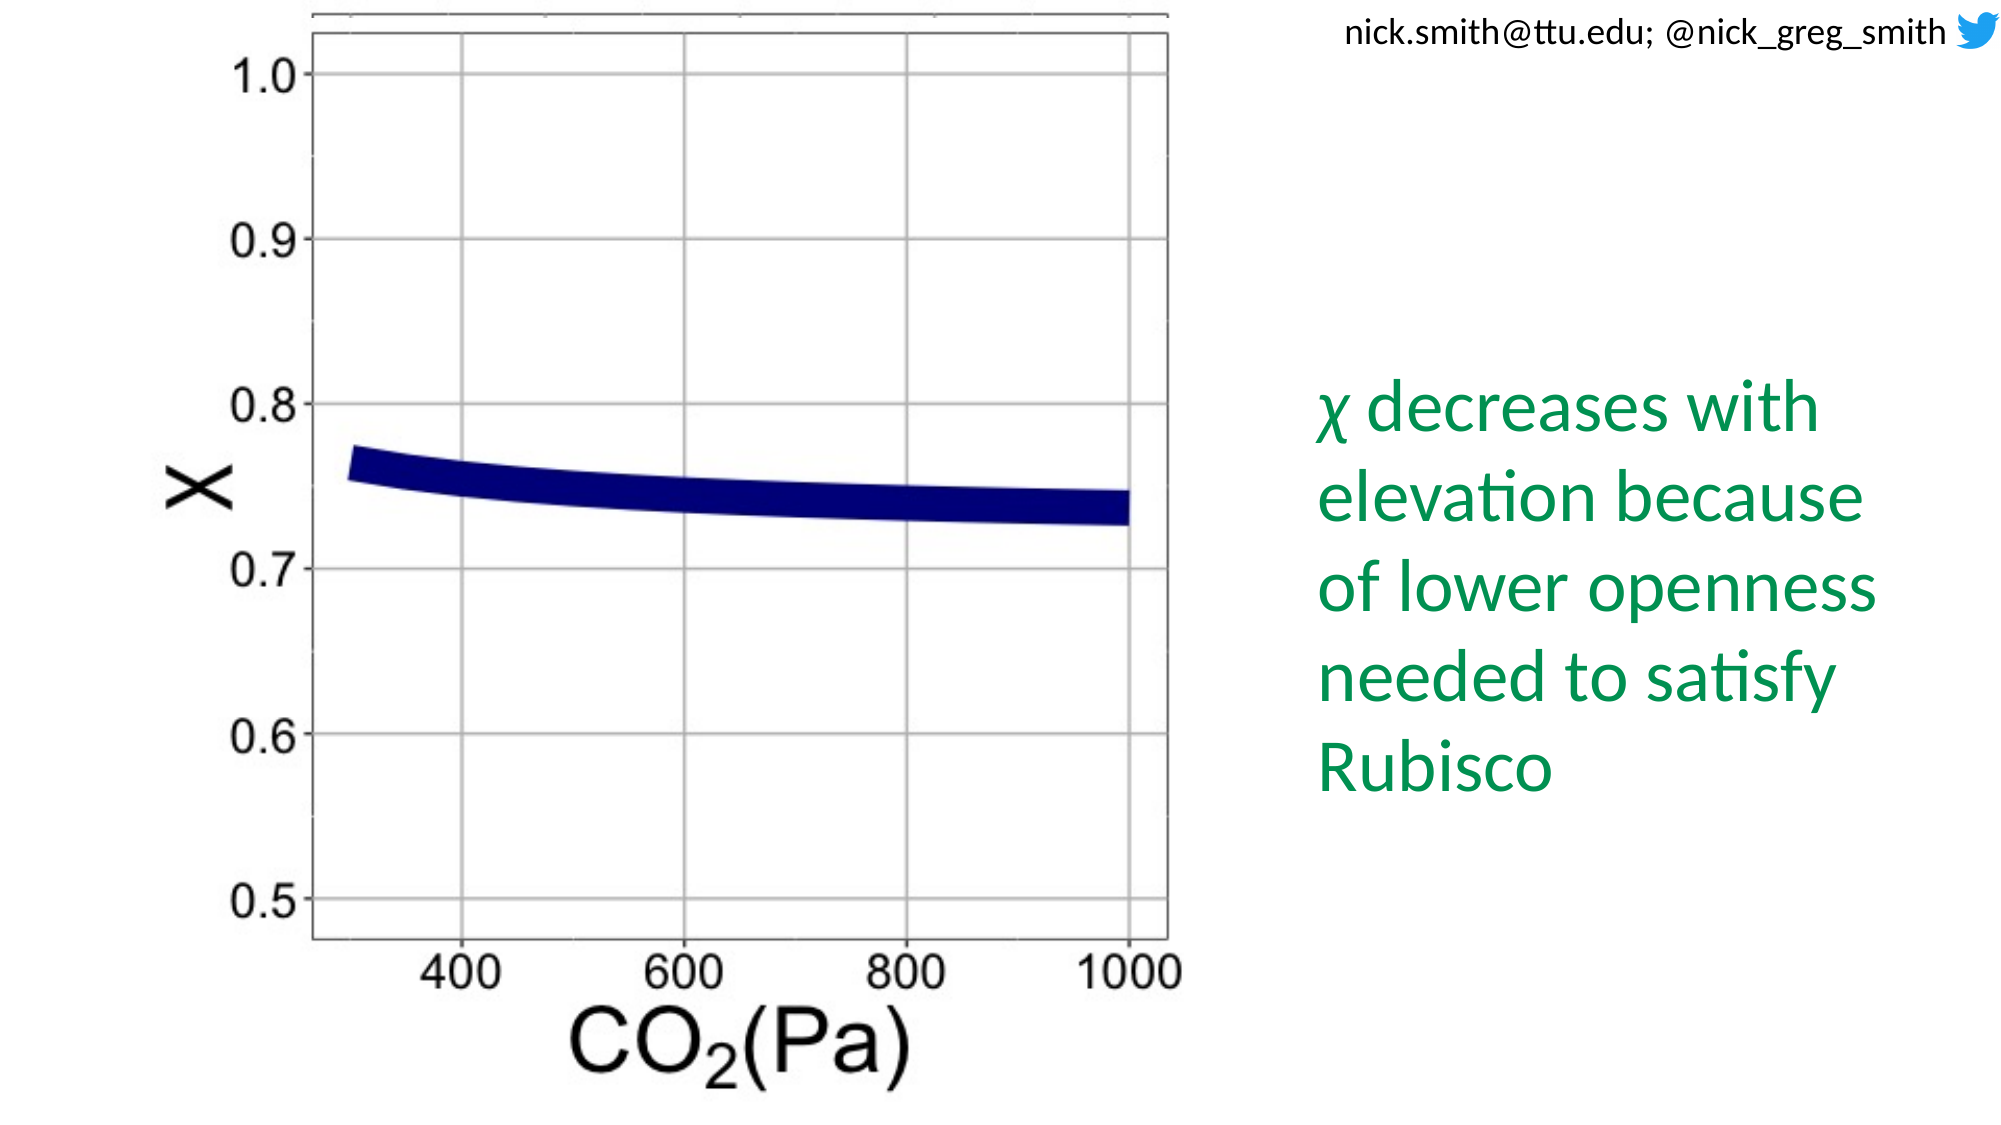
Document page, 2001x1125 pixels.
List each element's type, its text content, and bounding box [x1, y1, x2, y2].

text_box χ decreases with elevation because of lower openness needed to satisfy Rubisco [1302, 349, 1919, 814]
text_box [1325, 0, 2000, 61]
picture [135, 0, 1184, 1112]
